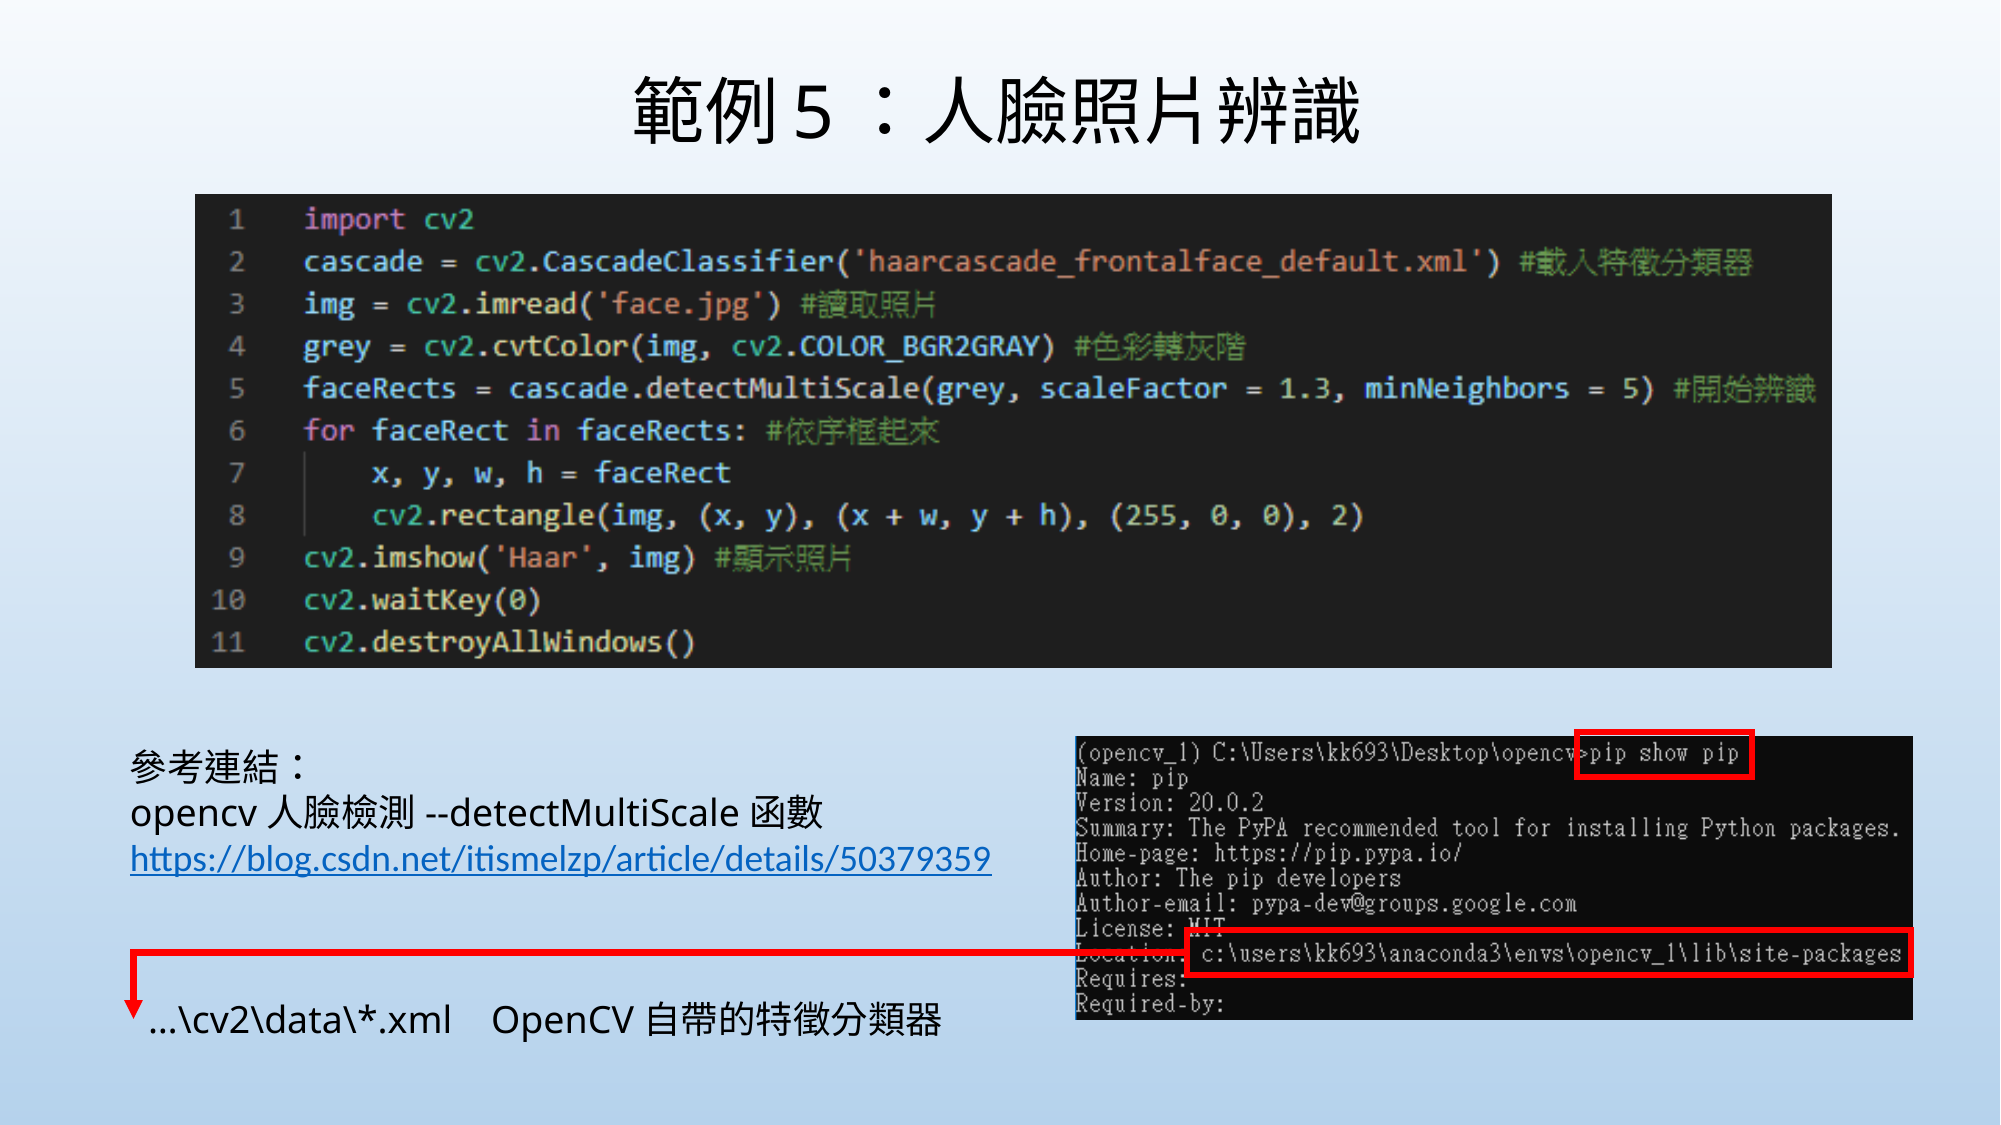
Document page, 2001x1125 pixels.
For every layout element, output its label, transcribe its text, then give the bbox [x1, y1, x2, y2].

title 範例5：人臉照片辨識 [187, 67, 1808, 163]
text_box 參考連結： opencv人臉檢測--detectMultiScale函數 https://blog.csdn.net/itismelzp/article/details/50379359 [115, 736, 1007, 887]
text_box [1576, 731, 1753, 736]
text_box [133, 952, 1188, 1020]
picture [195, 194, 1832, 668]
text_box …\cv2\data\*.xml OpenCV自帶的特徵分類器 [133, 1020, 958, 1049]
picture [1074, 736, 1913, 1020]
